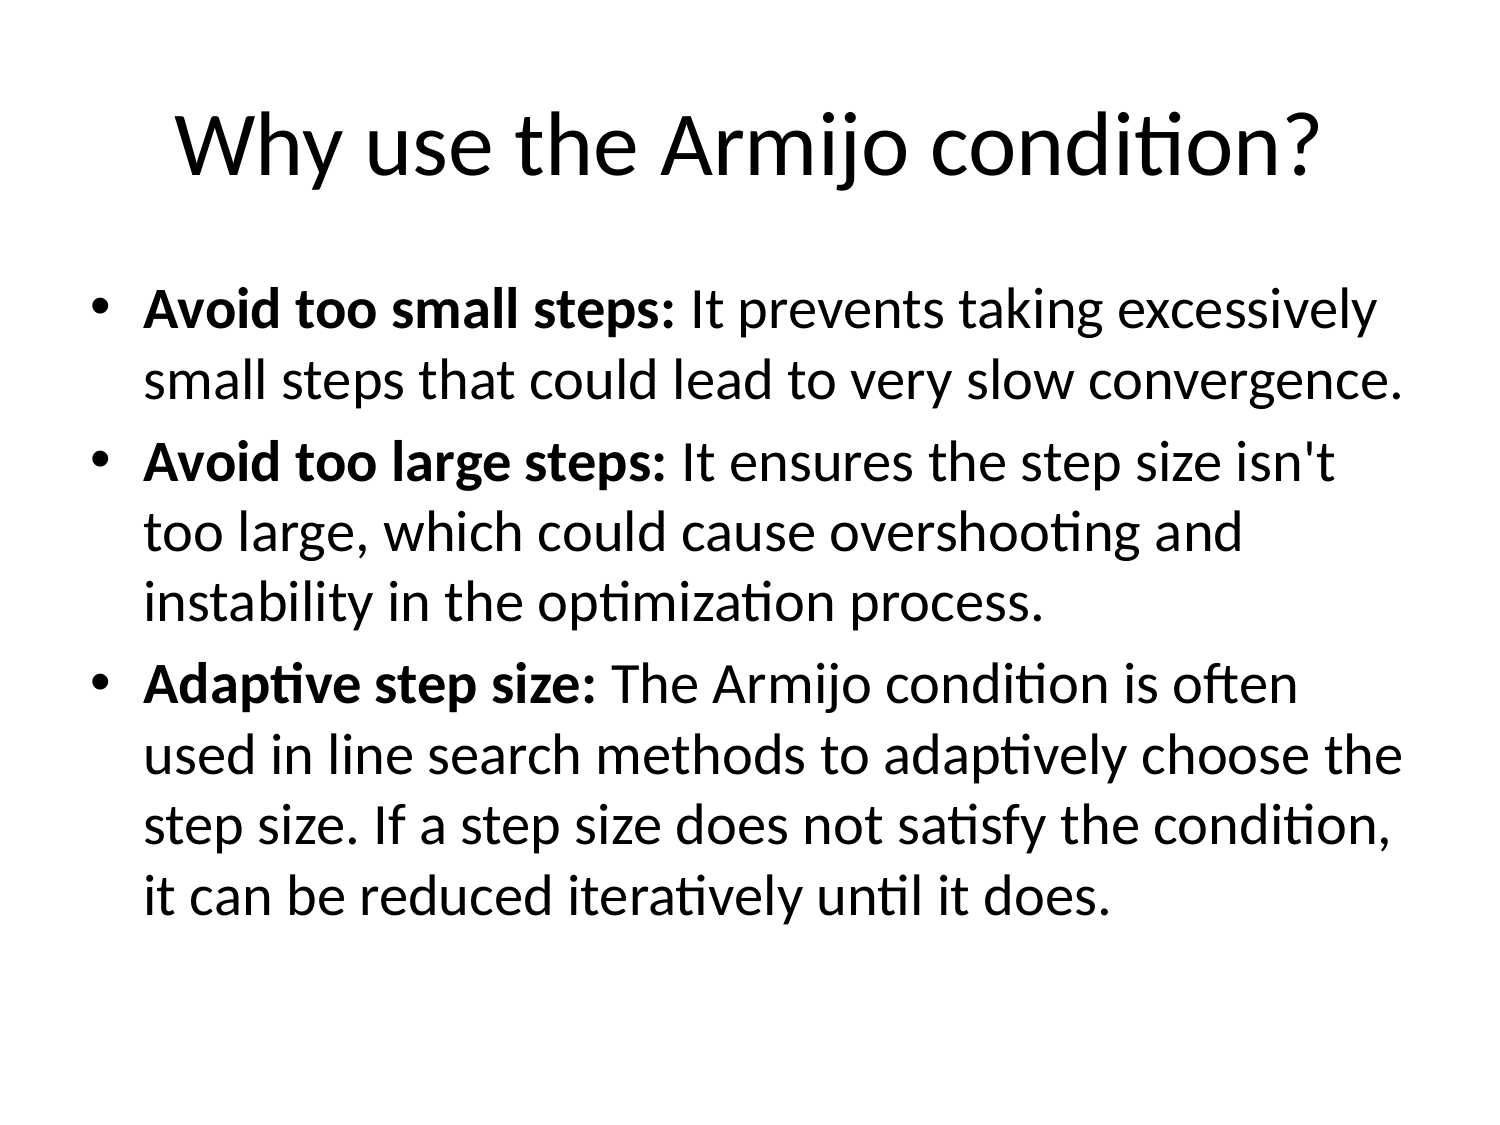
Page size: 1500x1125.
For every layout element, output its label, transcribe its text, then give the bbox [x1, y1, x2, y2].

list Avoid too small steps: It prevents taking excessively small steps that could lead to very slow convergence. Avoid too large steps: It ensures the step size isn't too large, which could cause overshooting and instability in the optimization process. Adaptive step size: The Armijo condition is often used in line search methods to adaptively choose the step size. If a step size does not satisfy the condition, it can be reduced iteratively until it does. [75, 262, 1425, 1005]
title Why use the Armijo condition? [75, 45, 1425, 233]
